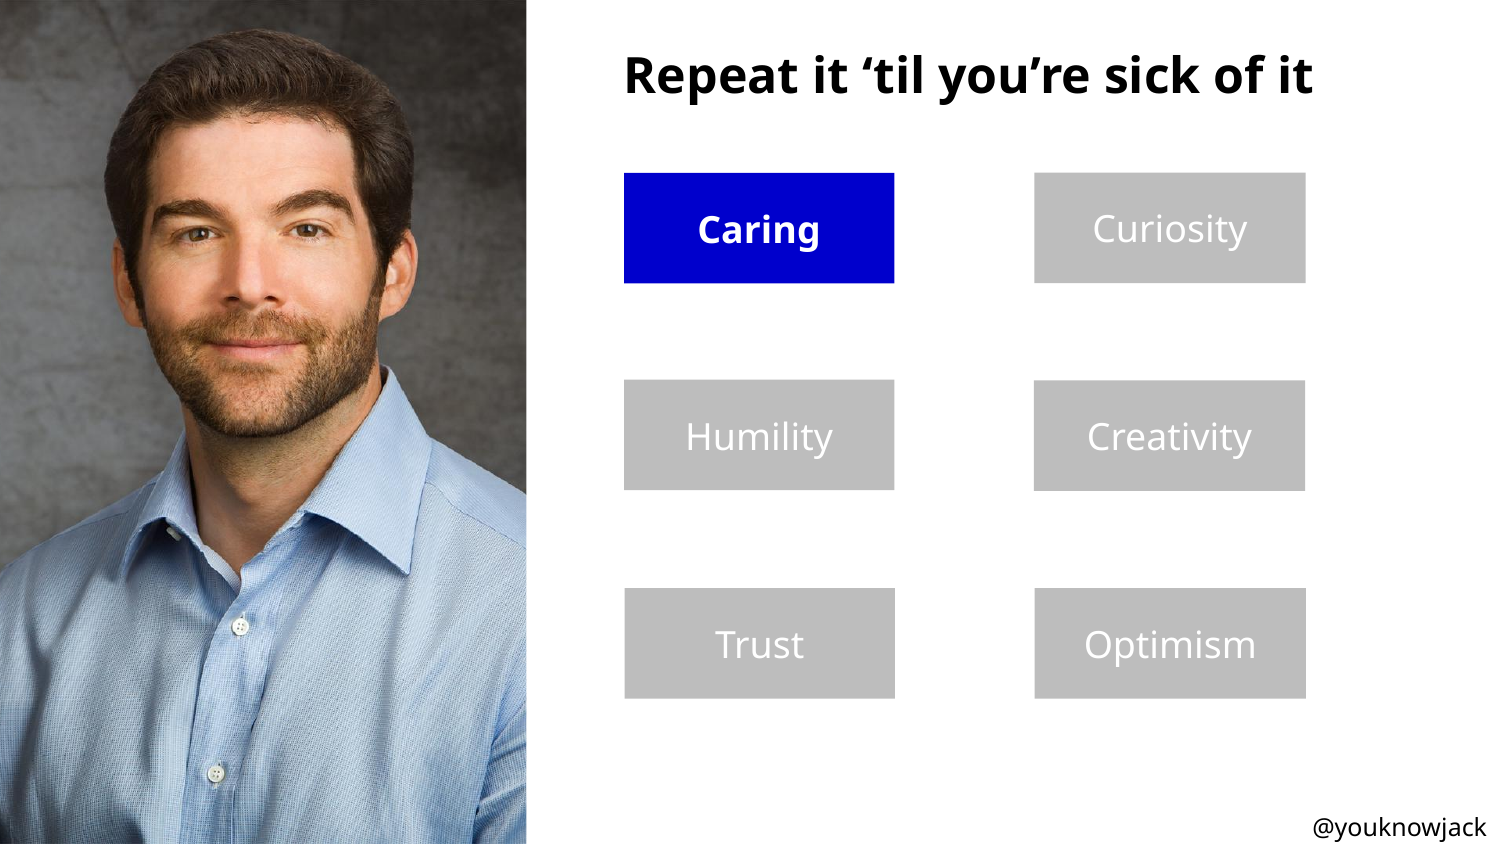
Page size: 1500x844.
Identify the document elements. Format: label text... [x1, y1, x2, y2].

text_box @youknowjack [1256, 820, 1500, 844]
picture [0, 0, 527, 844]
text_box Trust [624, 588, 895, 699]
text_box Repeat it ‘til you’re sick of it [624, 43, 1365, 127]
text_box Curiosity [1034, 172, 1306, 284]
text_box Humility [624, 379, 895, 491]
text_box Optimism [1034, 588, 1306, 699]
text_box Creativity [1033, 380, 1306, 491]
text_box Caring [624, 172, 895, 284]
